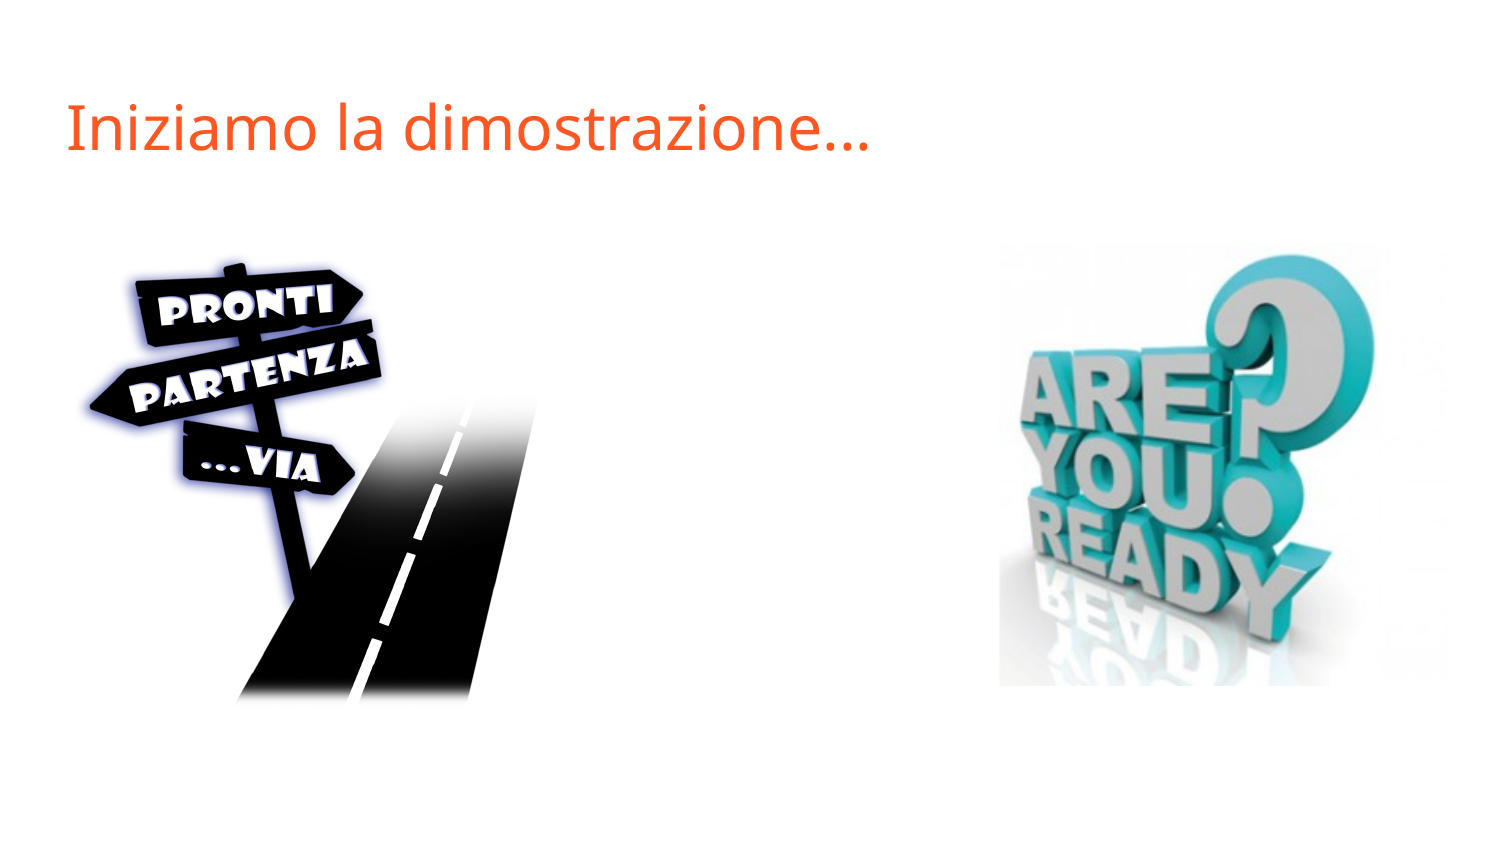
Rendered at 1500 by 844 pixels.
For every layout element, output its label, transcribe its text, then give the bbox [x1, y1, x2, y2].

picture [998, 243, 1450, 687]
picture [71, 243, 555, 723]
title Iniziamo la dimostrazione... [51, 72, 1449, 167]
